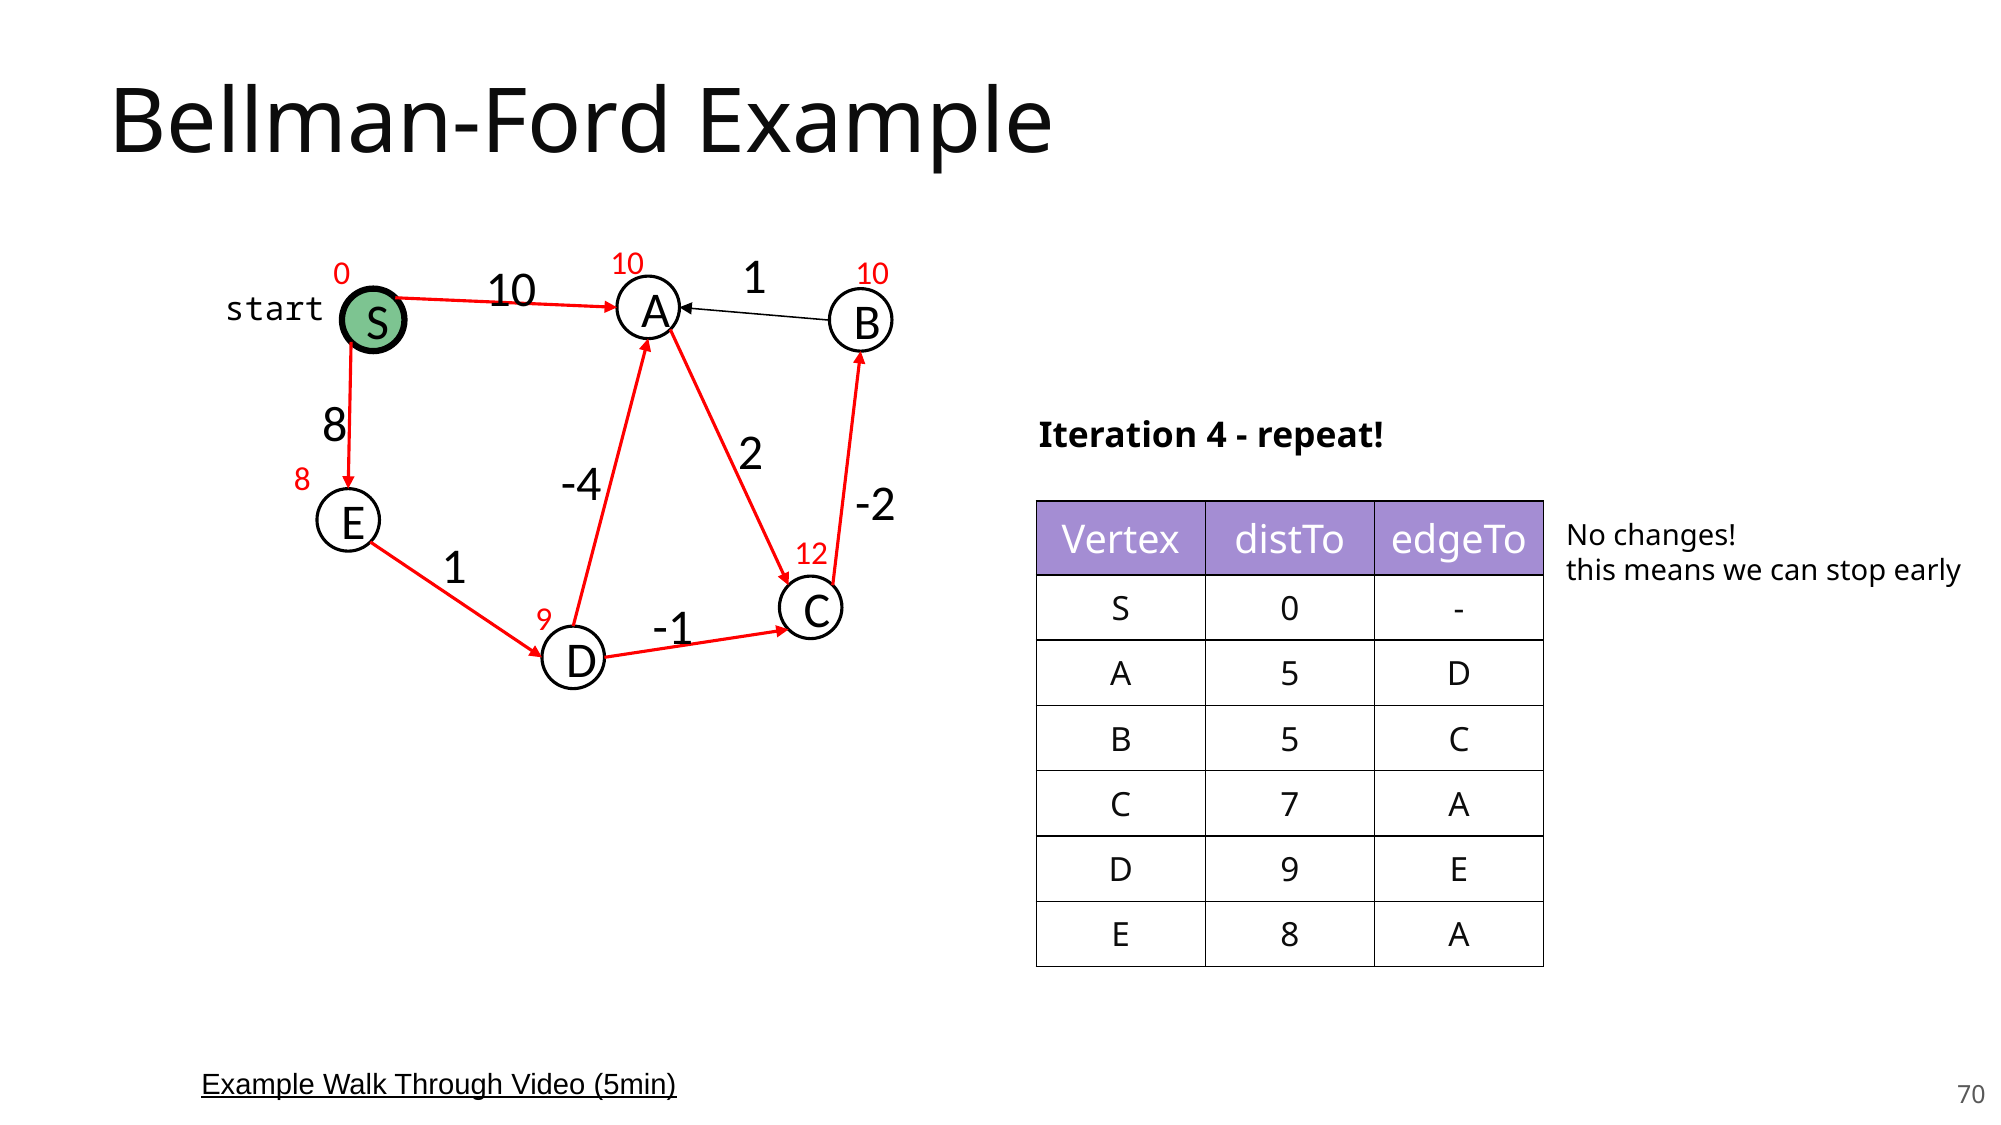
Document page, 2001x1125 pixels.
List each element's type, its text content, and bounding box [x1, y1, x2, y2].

table_cell B [1037, 706, 1205, 770]
table_header edgeTo [1375, 502, 1543, 574]
table_cell E [1375, 837, 1543, 901]
text_box Example Walk Through Video (5min) [186, 1050, 786, 1116]
table_cell 7 [1206, 771, 1374, 835]
table_cell 5 [1206, 641, 1374, 705]
table_cell A [1037, 641, 1205, 705]
table_cell 9 [1206, 837, 1374, 901]
table_cell C [1037, 771, 1205, 835]
table_cell 0 [1206, 576, 1374, 639]
text_box Iteration 4 - repeat! [1023, 396, 1957, 470]
table_cell A [1375, 771, 1543, 835]
table_cell D [1375, 641, 1543, 705]
text_box start [186, 267, 273, 346]
table_cell S [1037, 576, 1205, 639]
table_cell E [1037, 902, 1205, 966]
text_box No changes! this means we can stop early [1551, 501, 2000, 601]
table_header Vertex [1037, 502, 1205, 574]
table_header distTo [1206, 502, 1374, 574]
table_cell 5 [1206, 706, 1374, 770]
table_cell D [1037, 837, 1205, 901]
table_cell C [1375, 706, 1543, 770]
table_cell - [1375, 576, 1543, 639]
table_cell 8 [1206, 902, 1374, 966]
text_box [278, 233, 941, 689]
table_cell A [1375, 902, 1543, 966]
title Bellman-Ford Example [94, 43, 1930, 210]
